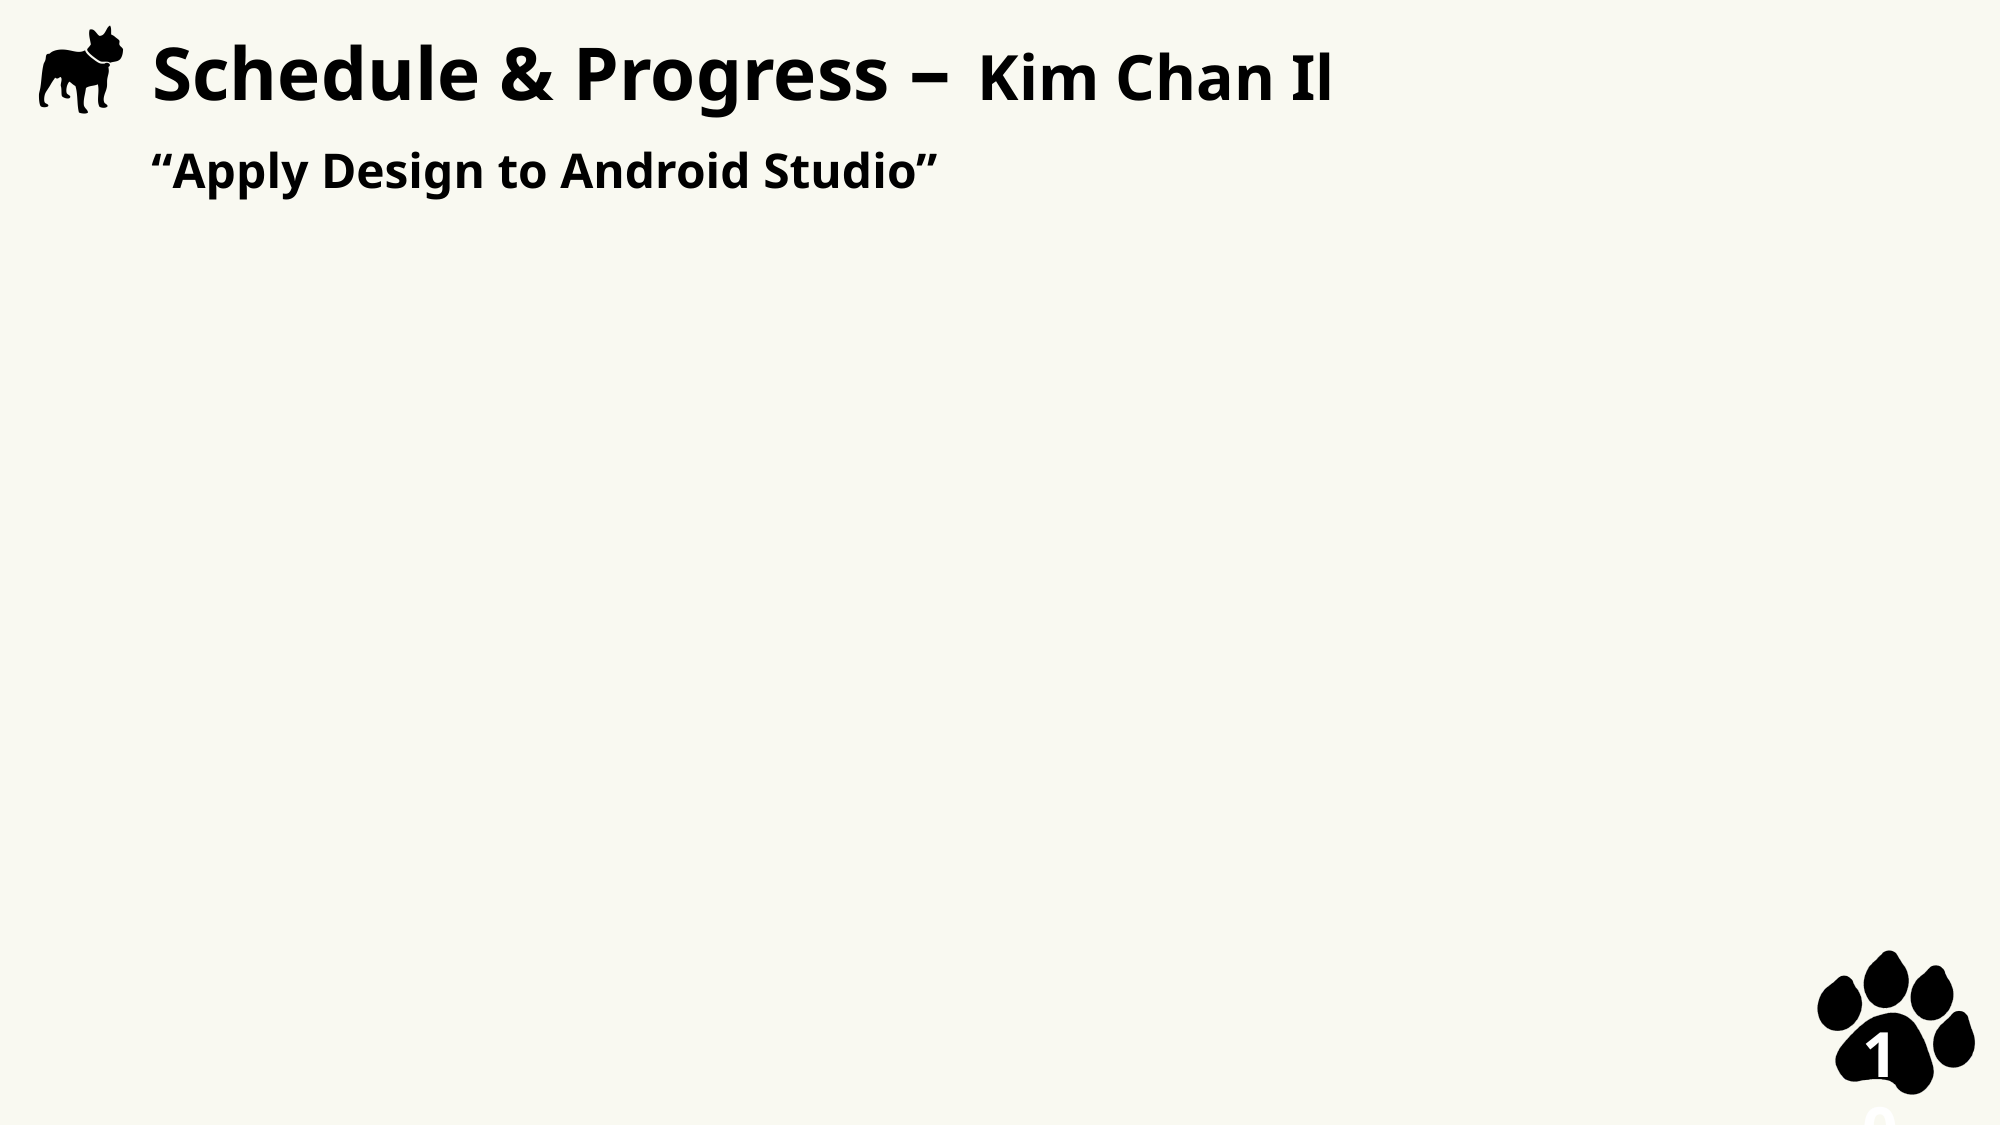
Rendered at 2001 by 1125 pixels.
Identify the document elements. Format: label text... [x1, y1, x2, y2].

picture [25, 13, 138, 126]
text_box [1788, 922, 2000, 1125]
text_box “Apply Design to Android Studio” [136, 133, 1532, 206]
title Schedule & Progress – Kim Chan Il [144, 0, 1514, 133]
